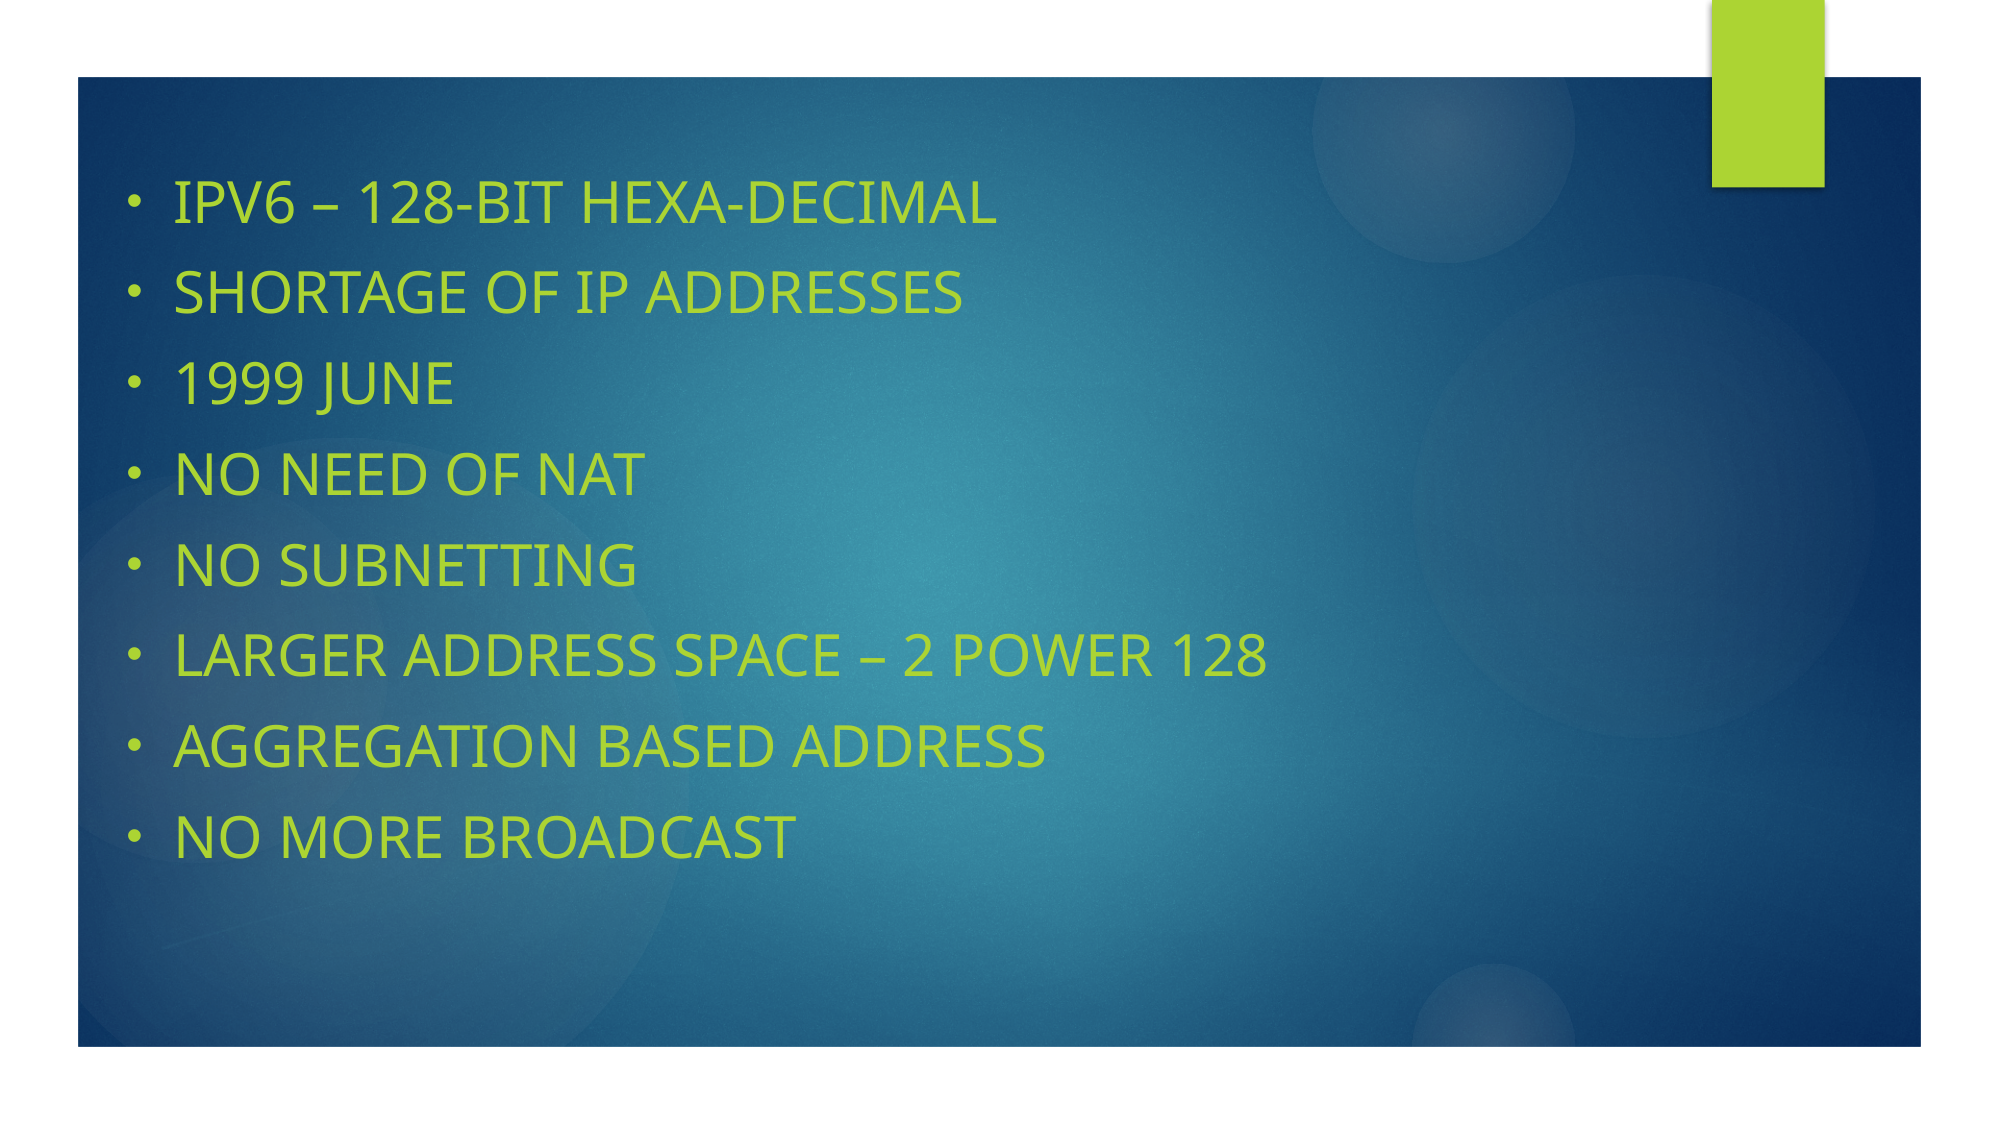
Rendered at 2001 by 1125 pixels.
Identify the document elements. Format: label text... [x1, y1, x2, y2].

subtitle Ipv6 – 128-bit hexa-decimal Shortage of ip addresses 1999 June No need of nat No subnetting Larger address space – 2 power 128 Aggregation based address No more brOadcast [111, 157, 1559, 1024]
